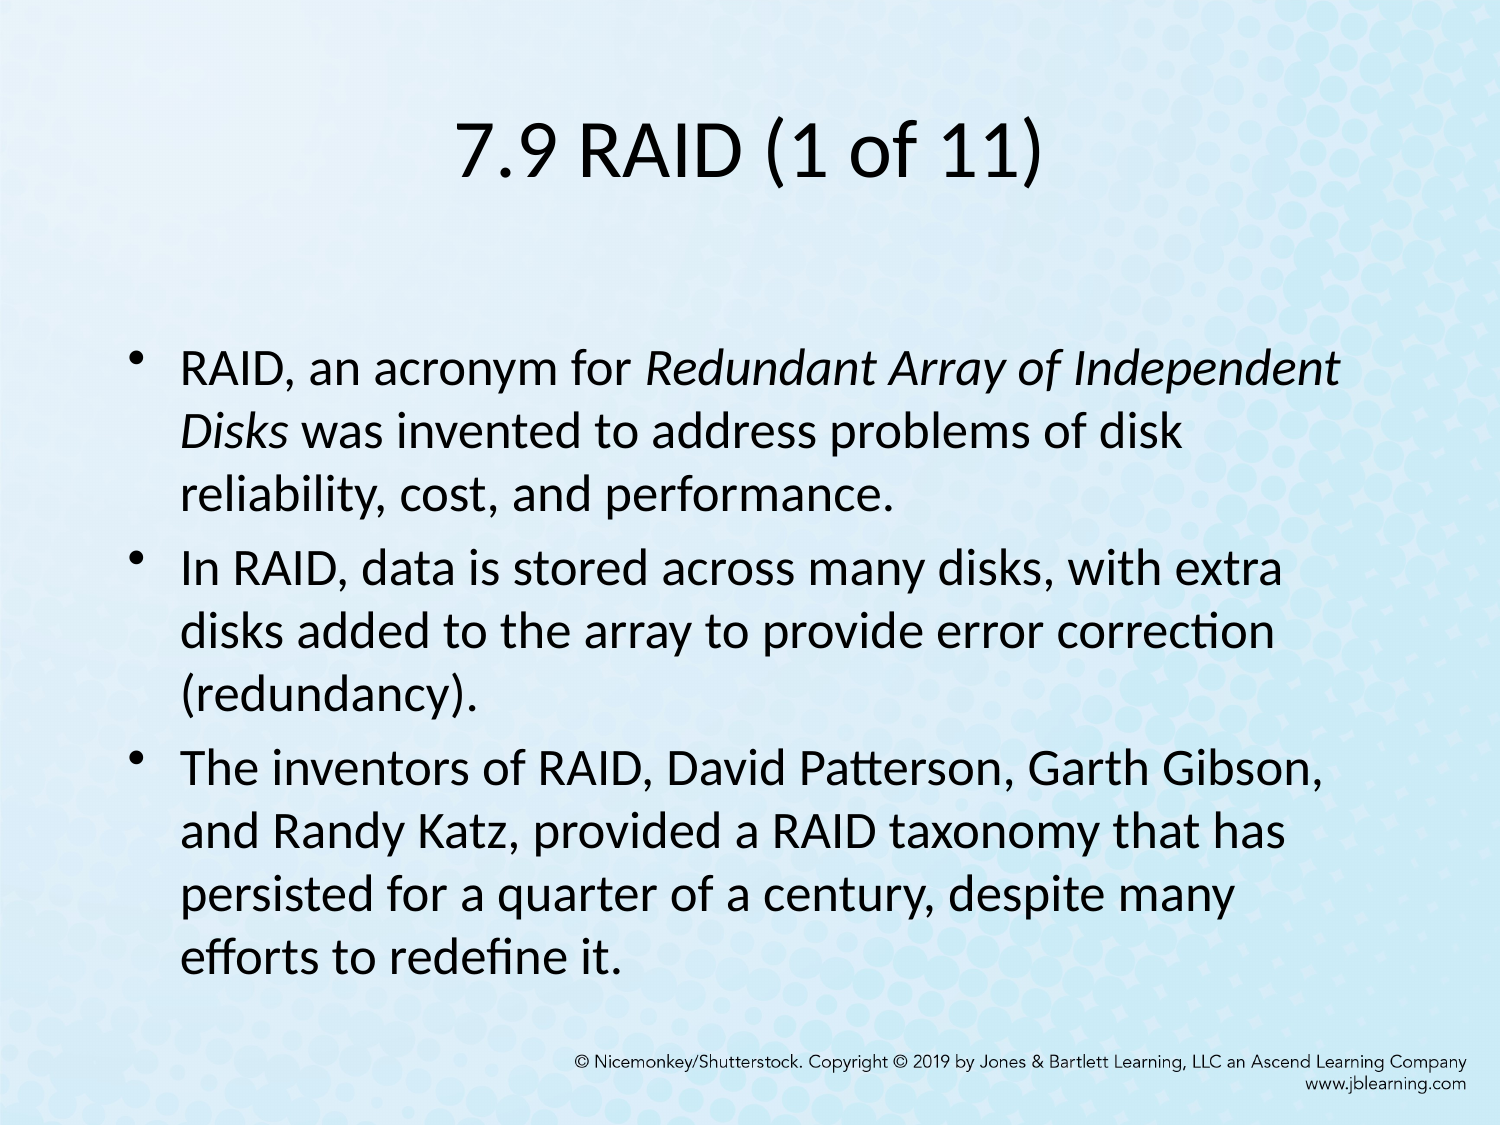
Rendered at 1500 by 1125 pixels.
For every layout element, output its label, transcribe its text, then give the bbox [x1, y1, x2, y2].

list RAID, an acronym for Redundant Array of Independent Disks was invented to address problems of disk reliability, cost, and performance. In RAID, data is stored across many disks, with extra disks added to the array to provide error correction (redundancy). The inventors of RAID, David Patterson, Garth Gibson, and Randy Katz, provided a RAID taxonomy that has persisted for a quarter of a century, despite many efforts to redefine it. [112, 324, 1388, 1000]
picture [0, 0, 1500, 1125]
title 7.9 RAID (1 of 11) [112, 50, 1388, 238]
